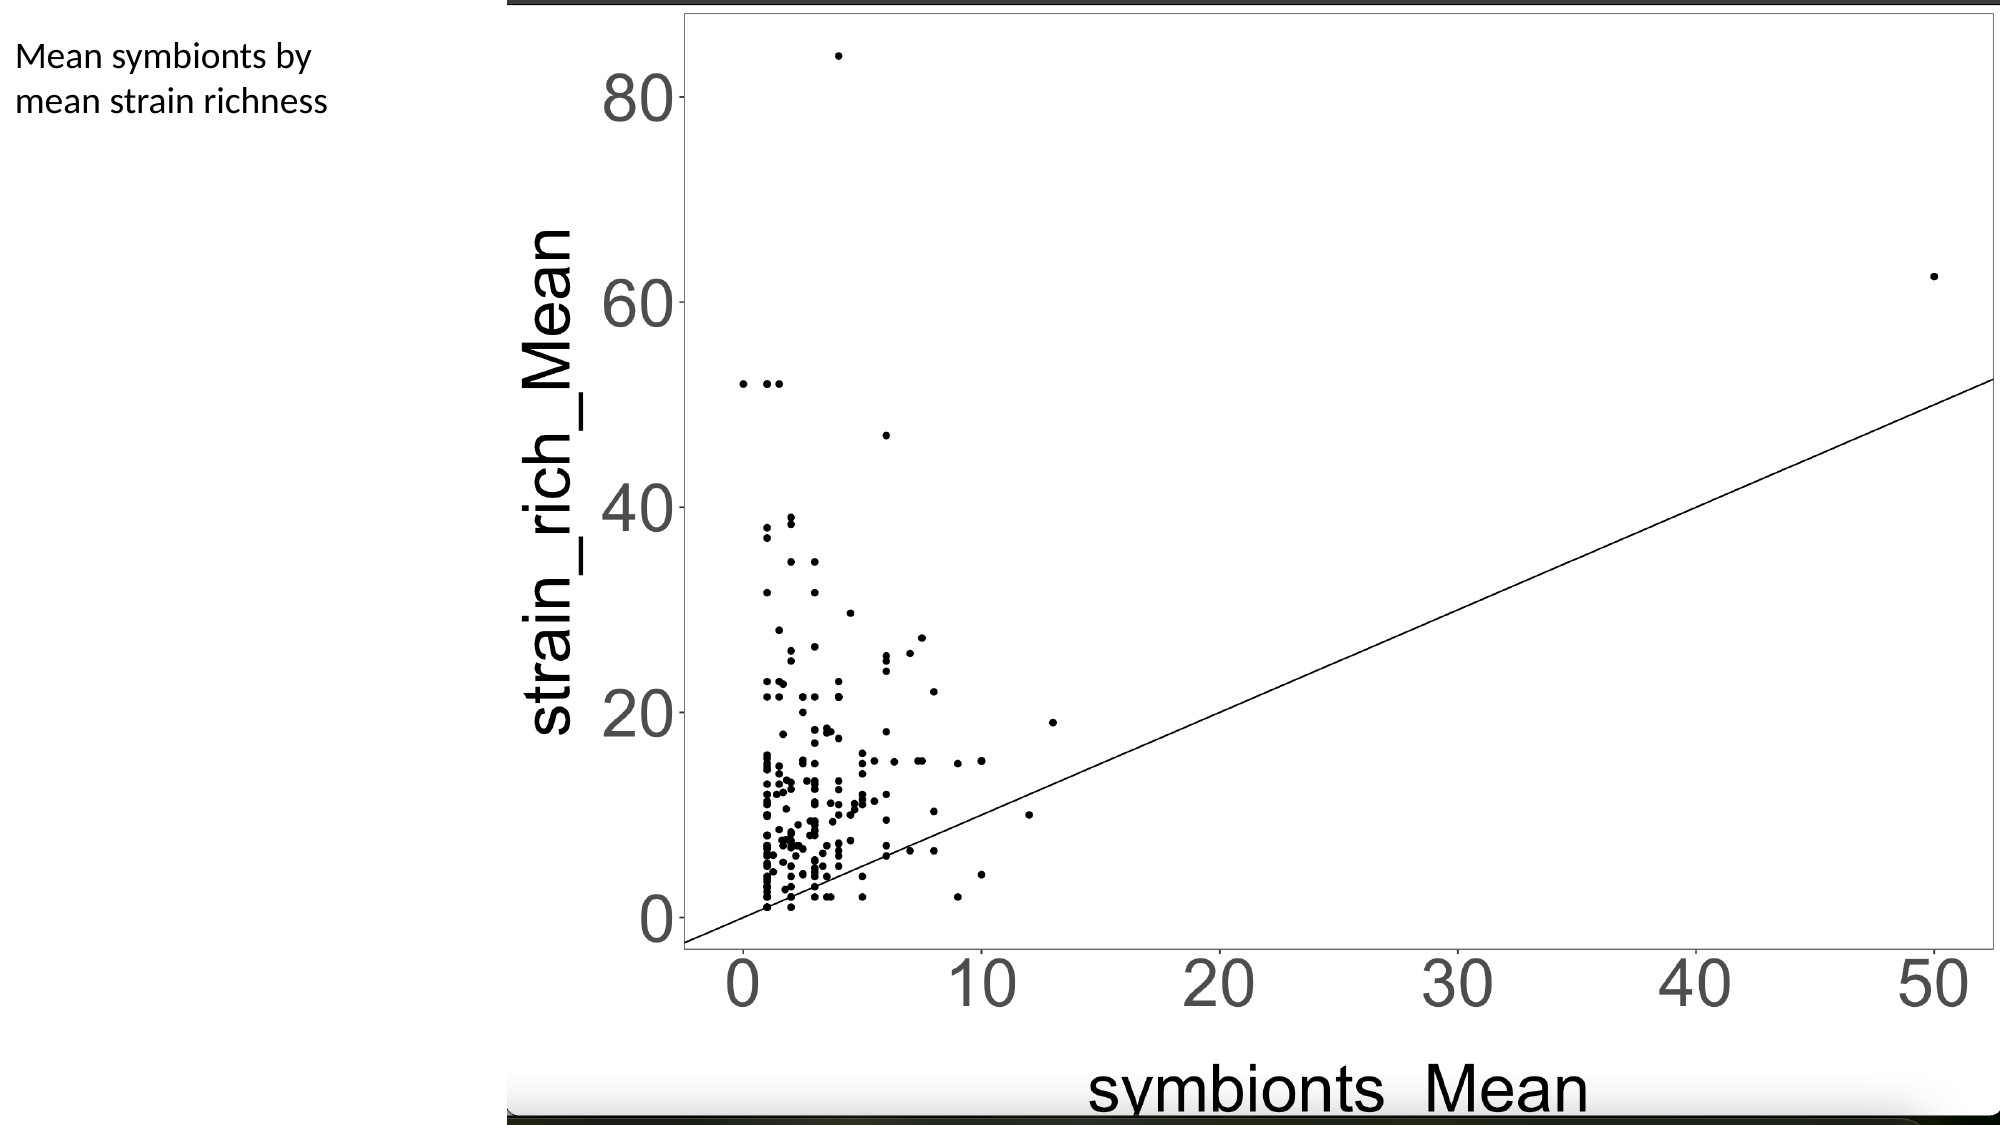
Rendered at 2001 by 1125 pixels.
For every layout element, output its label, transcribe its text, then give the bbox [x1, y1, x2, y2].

picture [506, 0, 2000, 1125]
text_box Mean symbionts by mean strain richness [0, 23, 410, 128]
